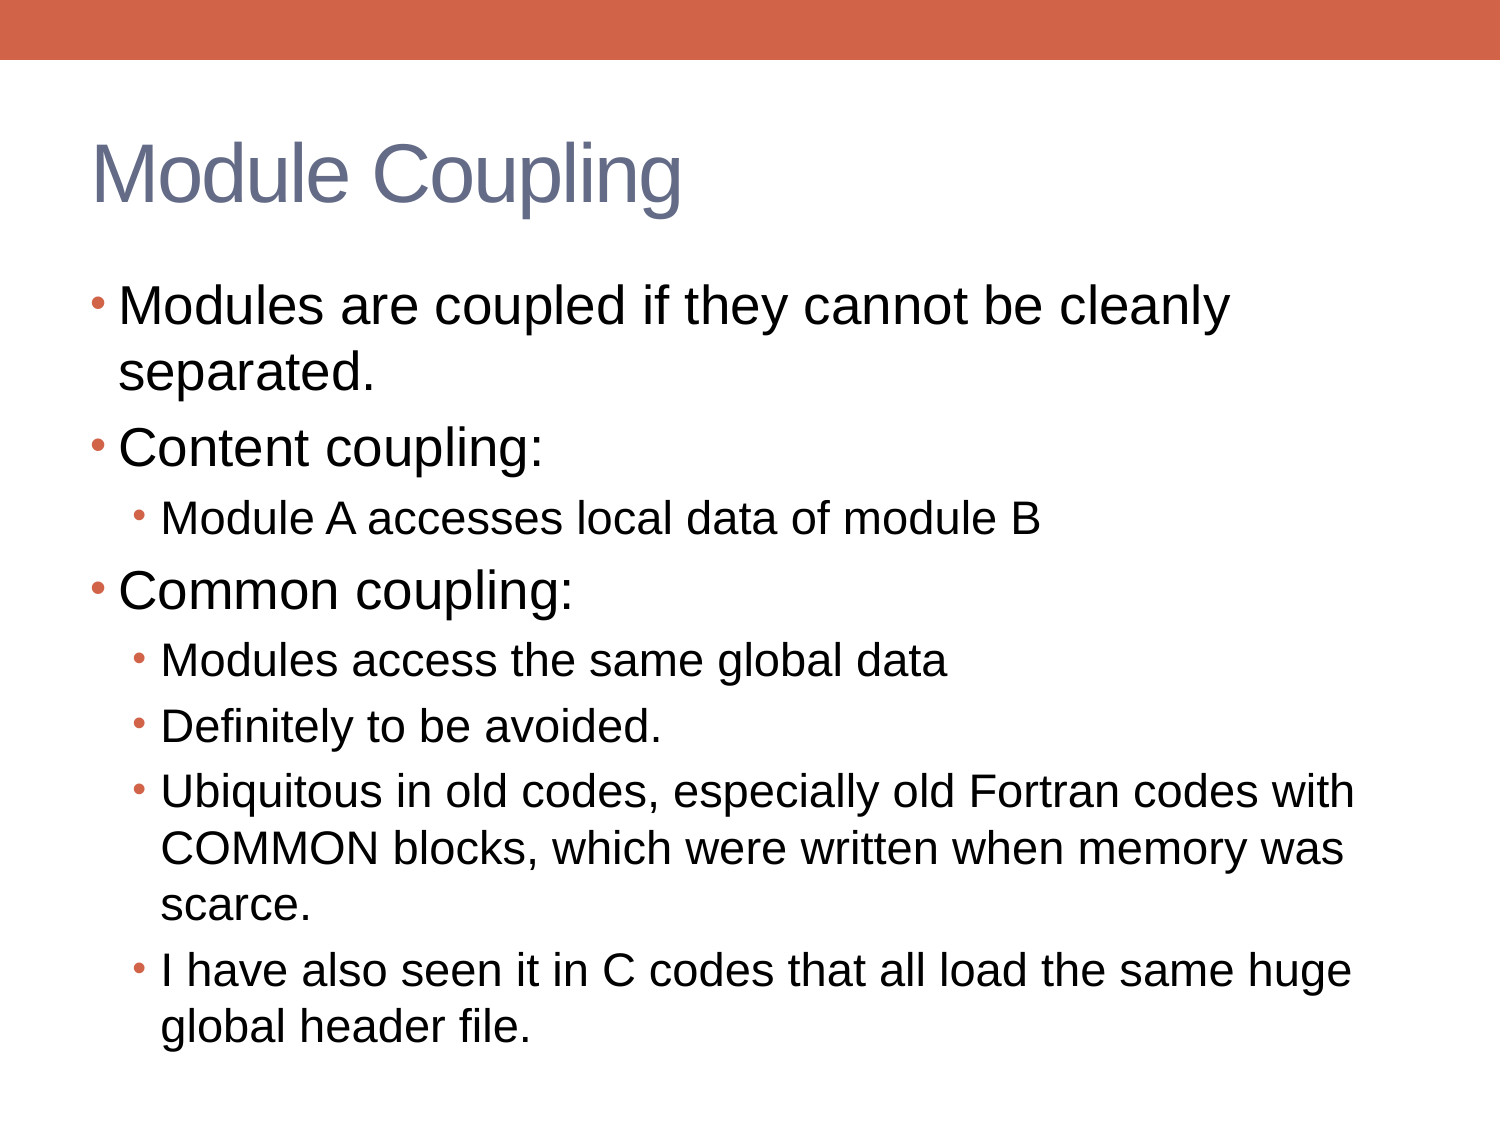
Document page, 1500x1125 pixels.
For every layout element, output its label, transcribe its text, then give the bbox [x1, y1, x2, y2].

title Module Coupling [75, 87, 1425, 250]
list Modules are coupled if they cannot be cleanly separated. Content coupling: Module A accesses local data of module B Common coupling: Modules access the same global data Definitely to be avoided. Ubiquitous in old codes, especially old Fortran codes with COMMON blocks, which were written when memory was scarce. I have also seen it in C codes that all load the same huge global header file. [75, 262, 1425, 1063]
